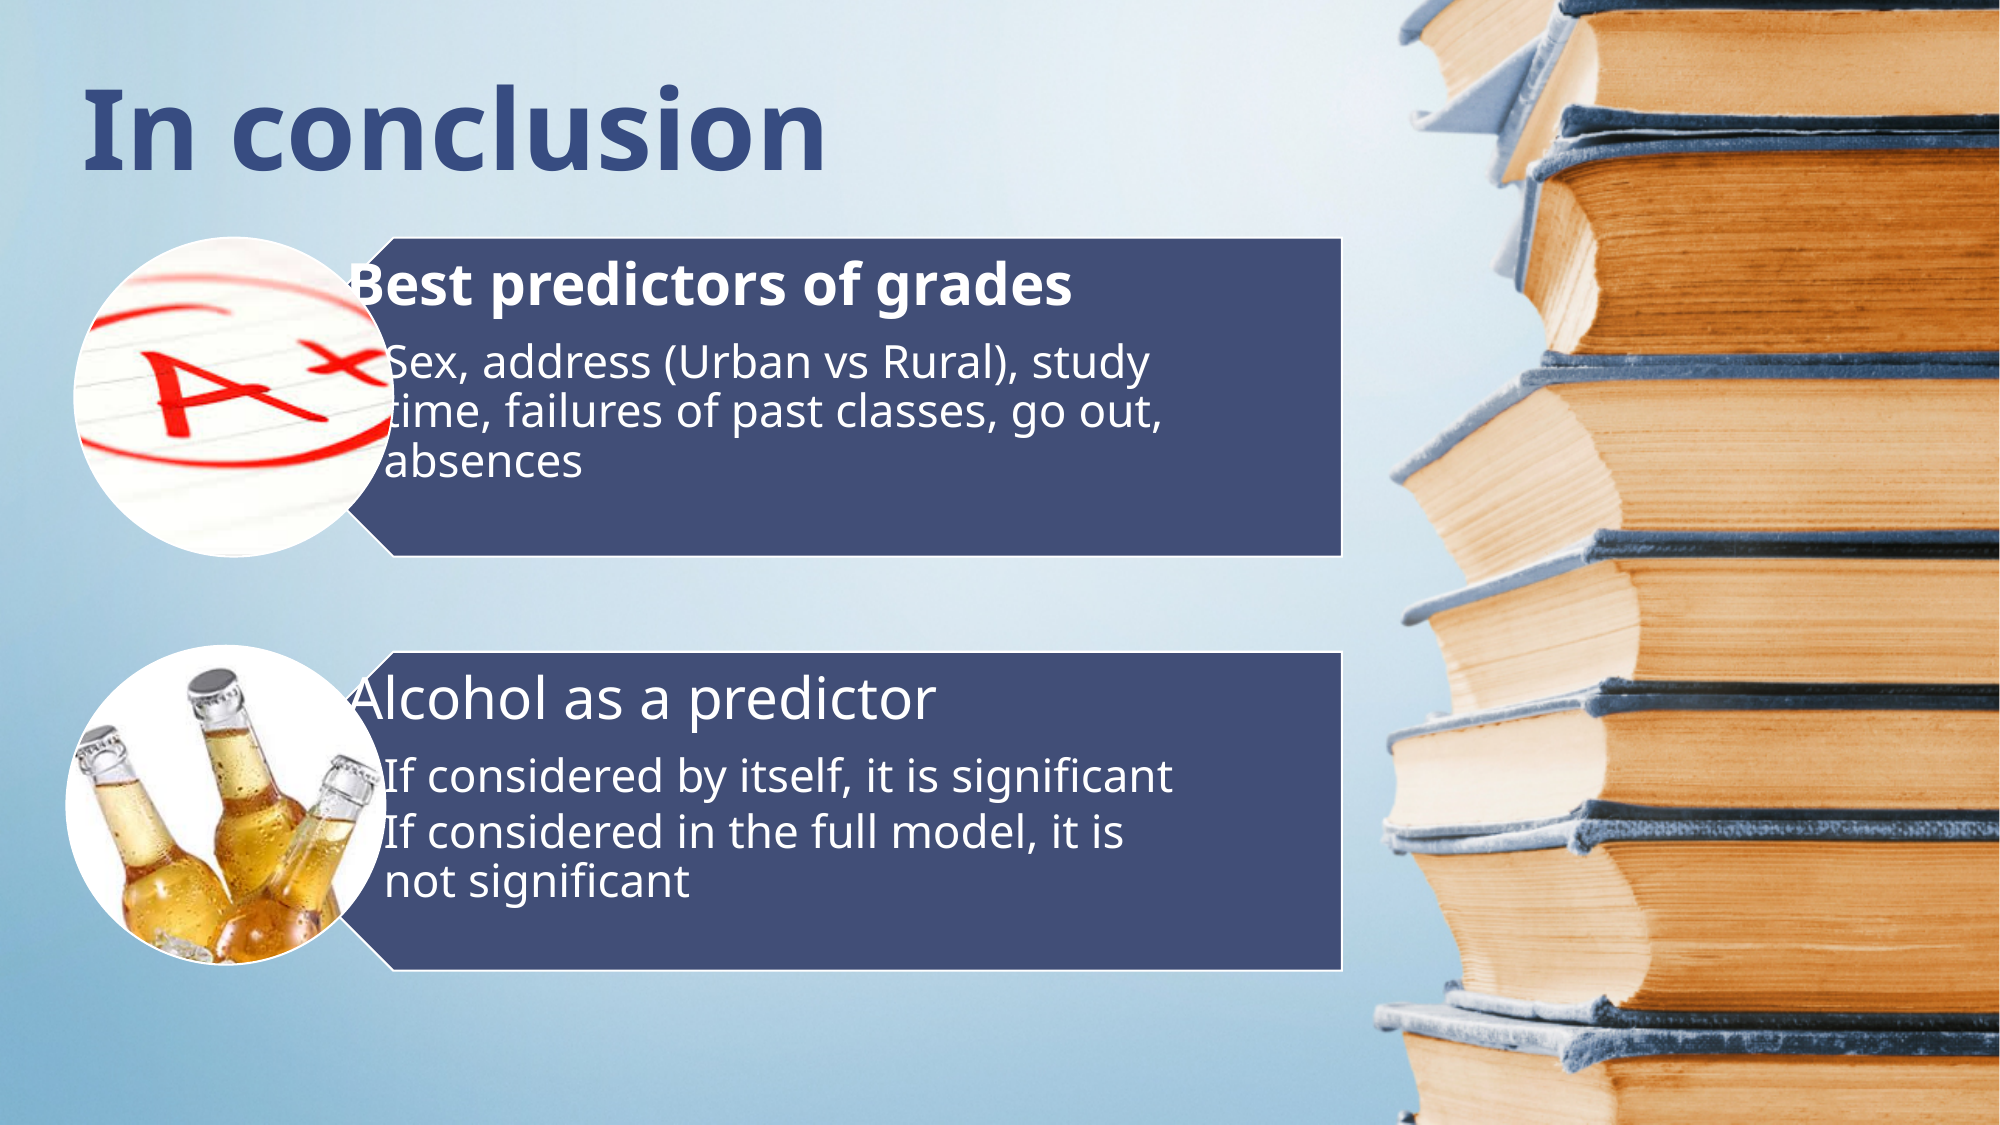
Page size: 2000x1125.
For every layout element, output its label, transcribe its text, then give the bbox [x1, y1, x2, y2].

text_box In conclusion [62, 68, 1729, 298]
title Add a Slide Title - 1 [133, 971, 1283, 1046]
picture [0, 0, 2000, 1125]
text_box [0, 237, 1542, 971]
